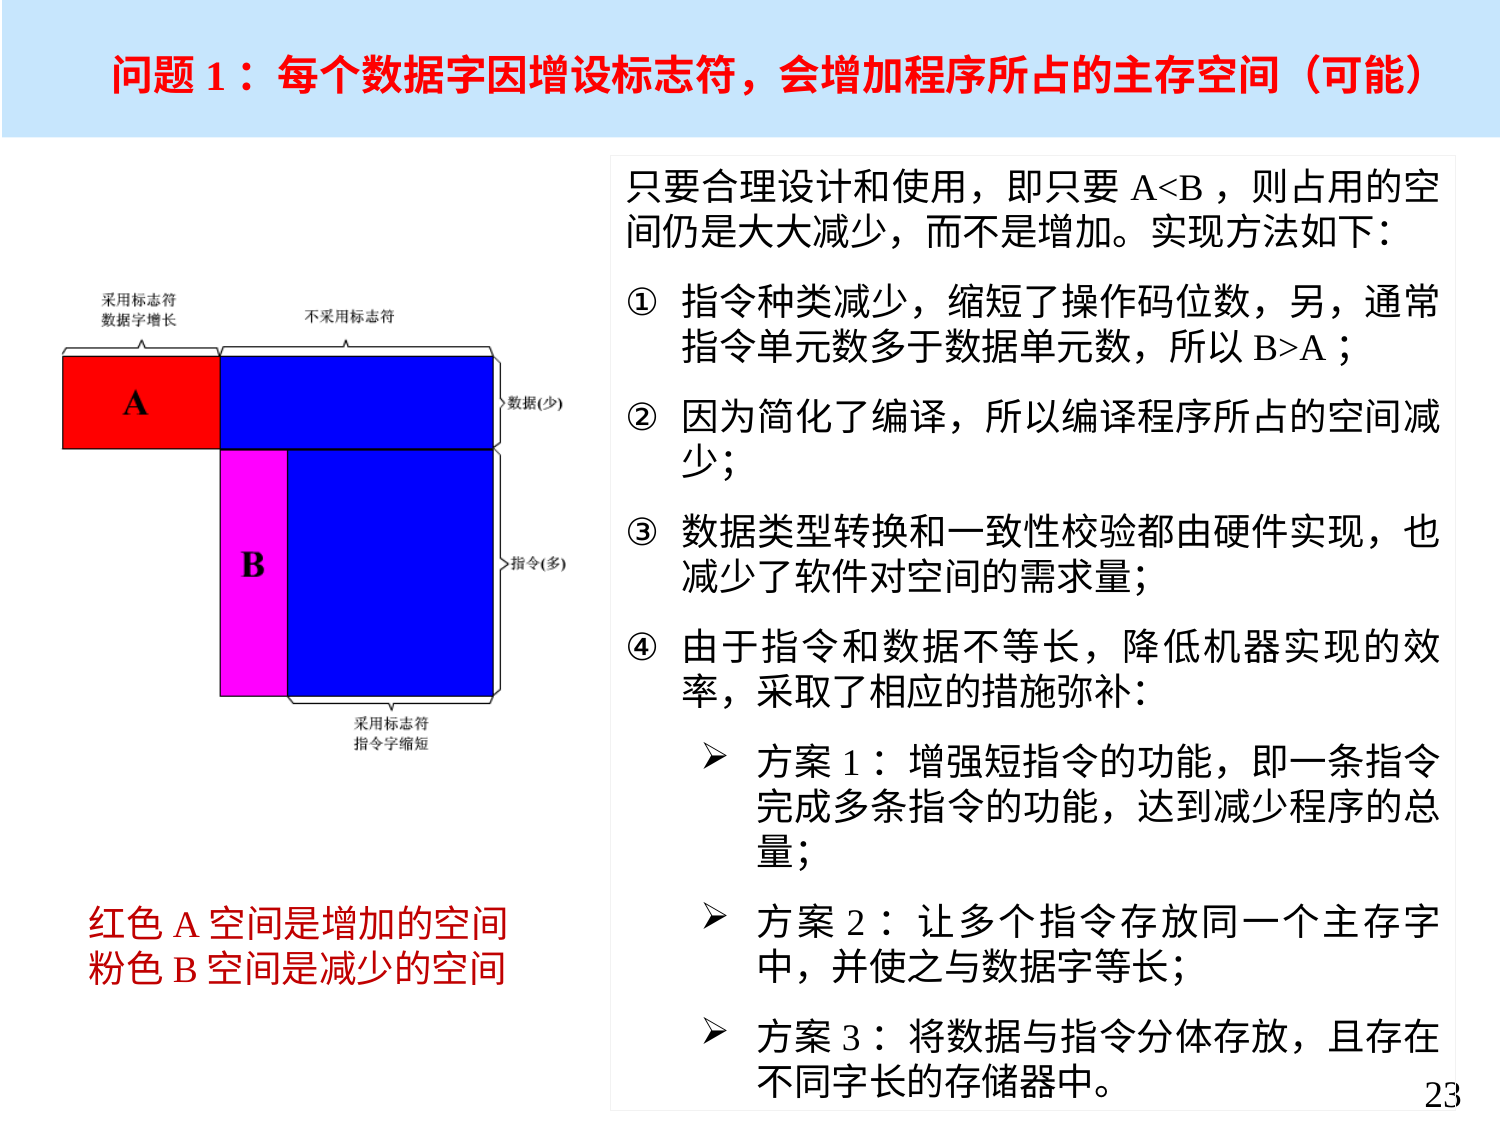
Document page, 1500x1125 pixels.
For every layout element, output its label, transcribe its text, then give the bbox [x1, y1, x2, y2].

title 问题1：每个数据字因增设标志符，会增加程序所占的主存空间（可能） [96, 23, 1472, 124]
text_box 只要合理设计和使用，即只要A<B，则占用的空间仍是大大减少，而不是增加。实现方法如下： 指令种类减少，缩短了操作码位数，另，通常指令单元数多于数据单元数，所以B>A； 因为简化了编译，所以编译程序所占的空间减少； 数据类型转换和一致性校验都由硬件实现，也减少了软件对空间的需求量； 由于指令和数据不等长，降低机器实现的效率，采取了相应的措施弥补： 方案1：增强短指令的功能，即一条指令完成多条指令的功能，达到减少程序的总量； 方案2：让多个指令存放同一个主存字中，并使之与数据字等长； 方案3：将数据与指令分体存放，且存在不同字长的存储器中。 [610, 155, 1456, 1111]
picture [43, 279, 578, 757]
text_box 红色A空间是增加的空间 粉色B空间是减少的空间 [74, 892, 524, 998]
